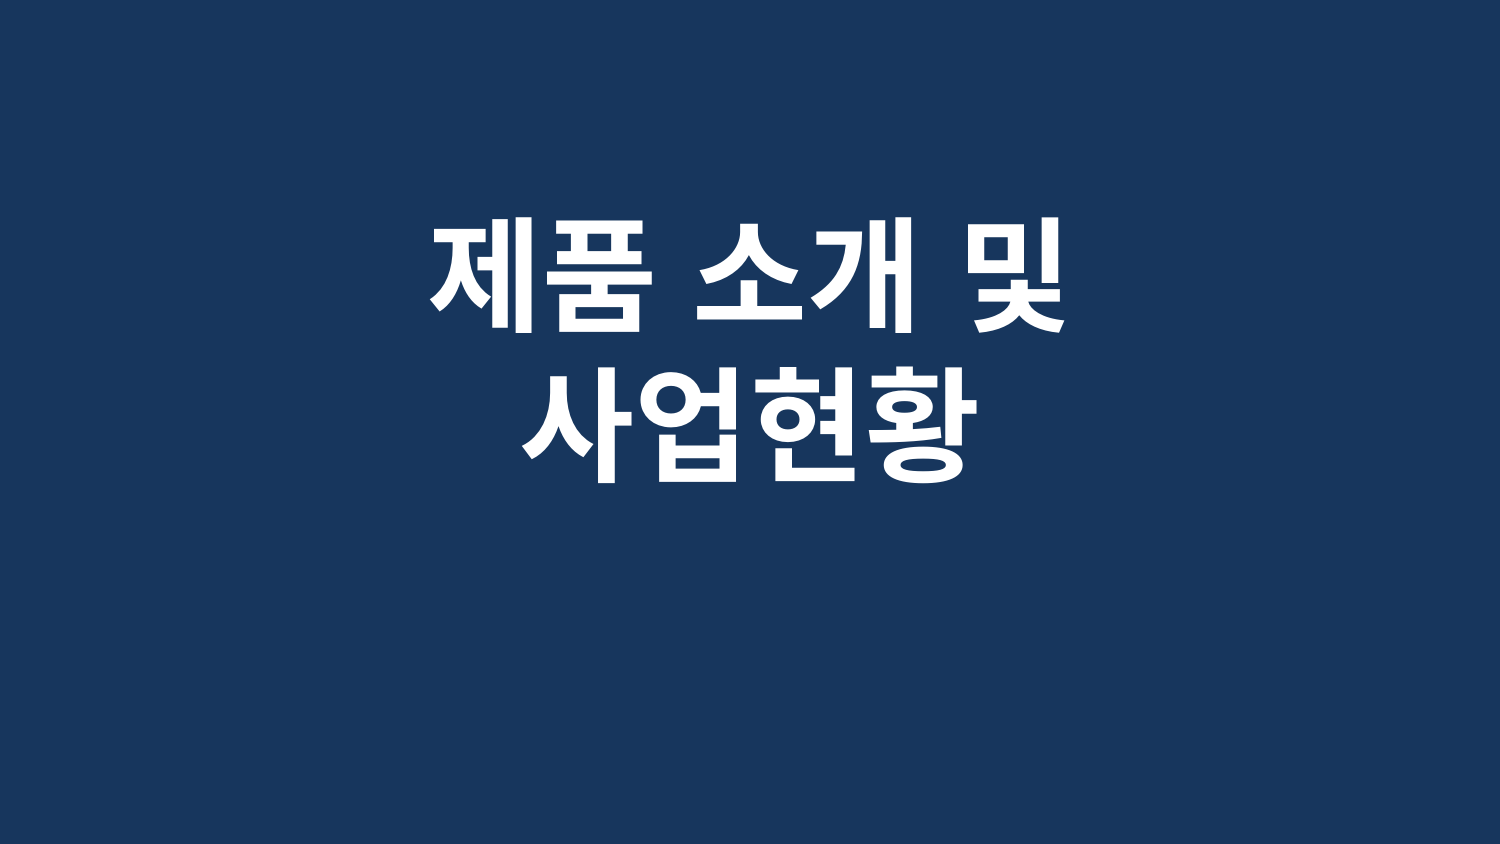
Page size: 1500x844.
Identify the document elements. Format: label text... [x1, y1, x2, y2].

text_box 제품 소개 및 사업현황 [401, 189, 1099, 505]
